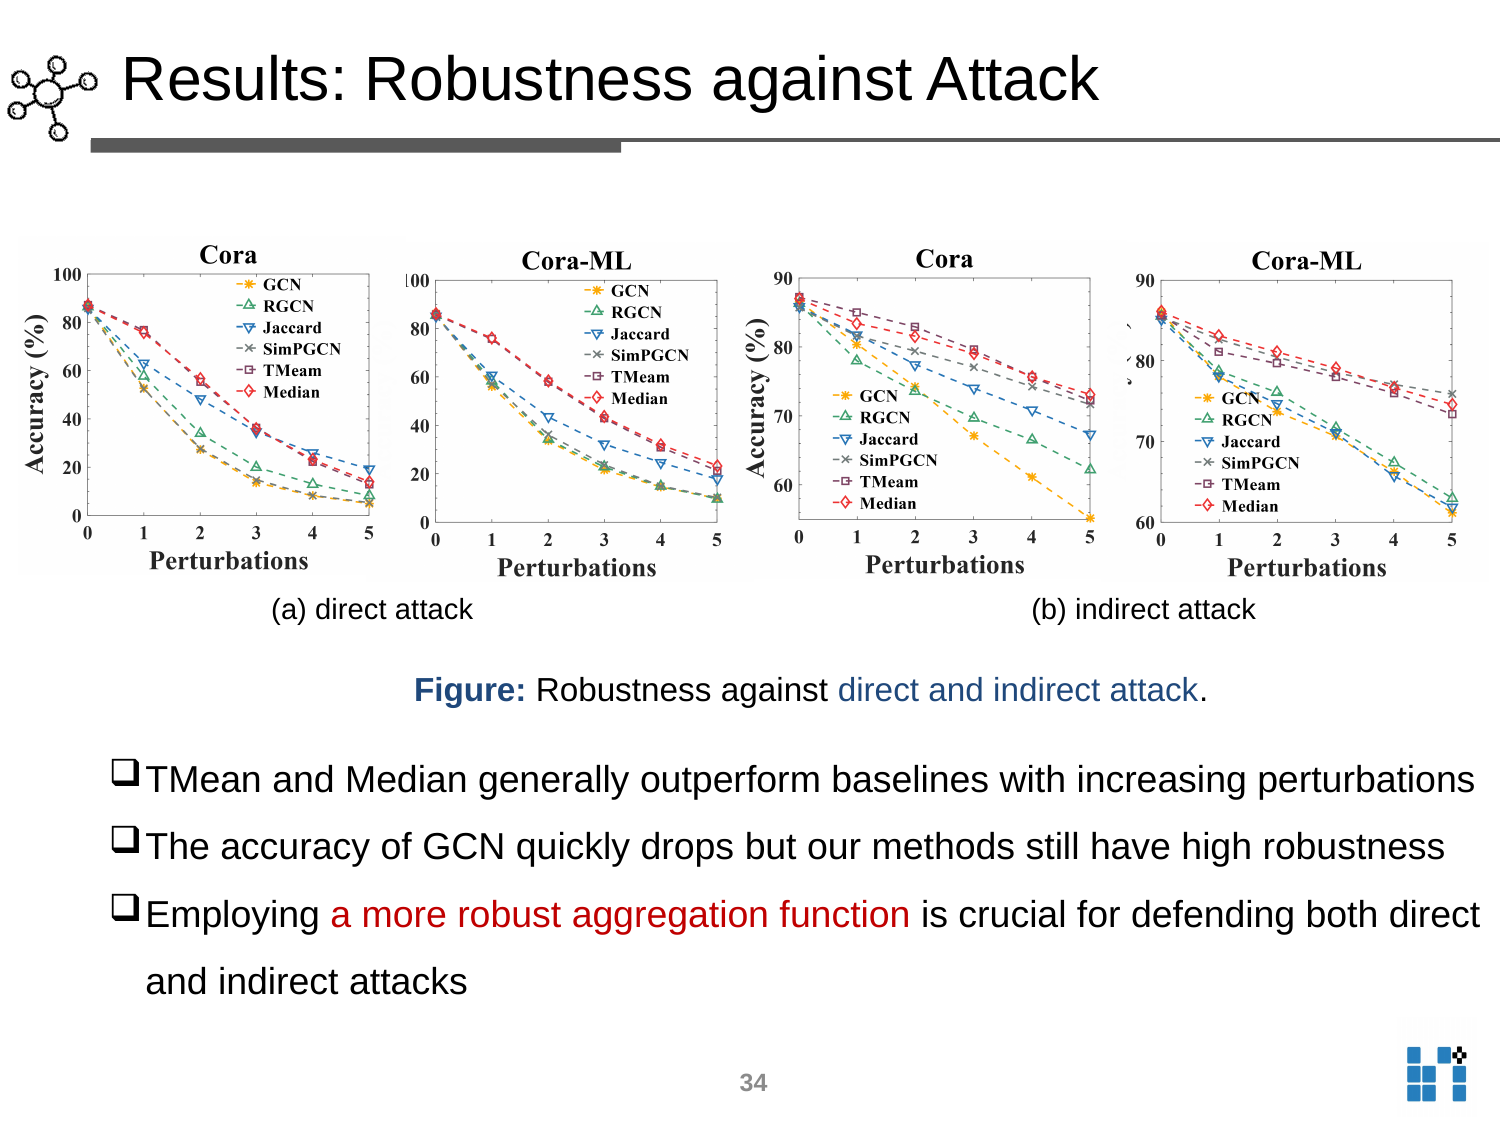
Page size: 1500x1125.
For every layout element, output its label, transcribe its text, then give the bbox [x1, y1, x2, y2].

picture [1396, 1017, 1477, 1117]
picture [18, 236, 1489, 582]
slide_number 34 [662, 1059, 845, 1105]
text_box (a) direct attack [236, 583, 509, 633]
text_box Figure: Robustness against direct and indirect attack. [372, 660, 1250, 715]
title Results: Robustness against Attack [106, 20, 1401, 140]
text_box TMean and Median generally outperform baselines with increasing perturbations The accuracy of GCN quickly drops but our methods still have high robustness Employing a more robust aggregation function is crucial for defending both direct and indirect attacks [106, 732, 1484, 1003]
text_box (b) indirect attack [1008, 583, 1280, 633]
